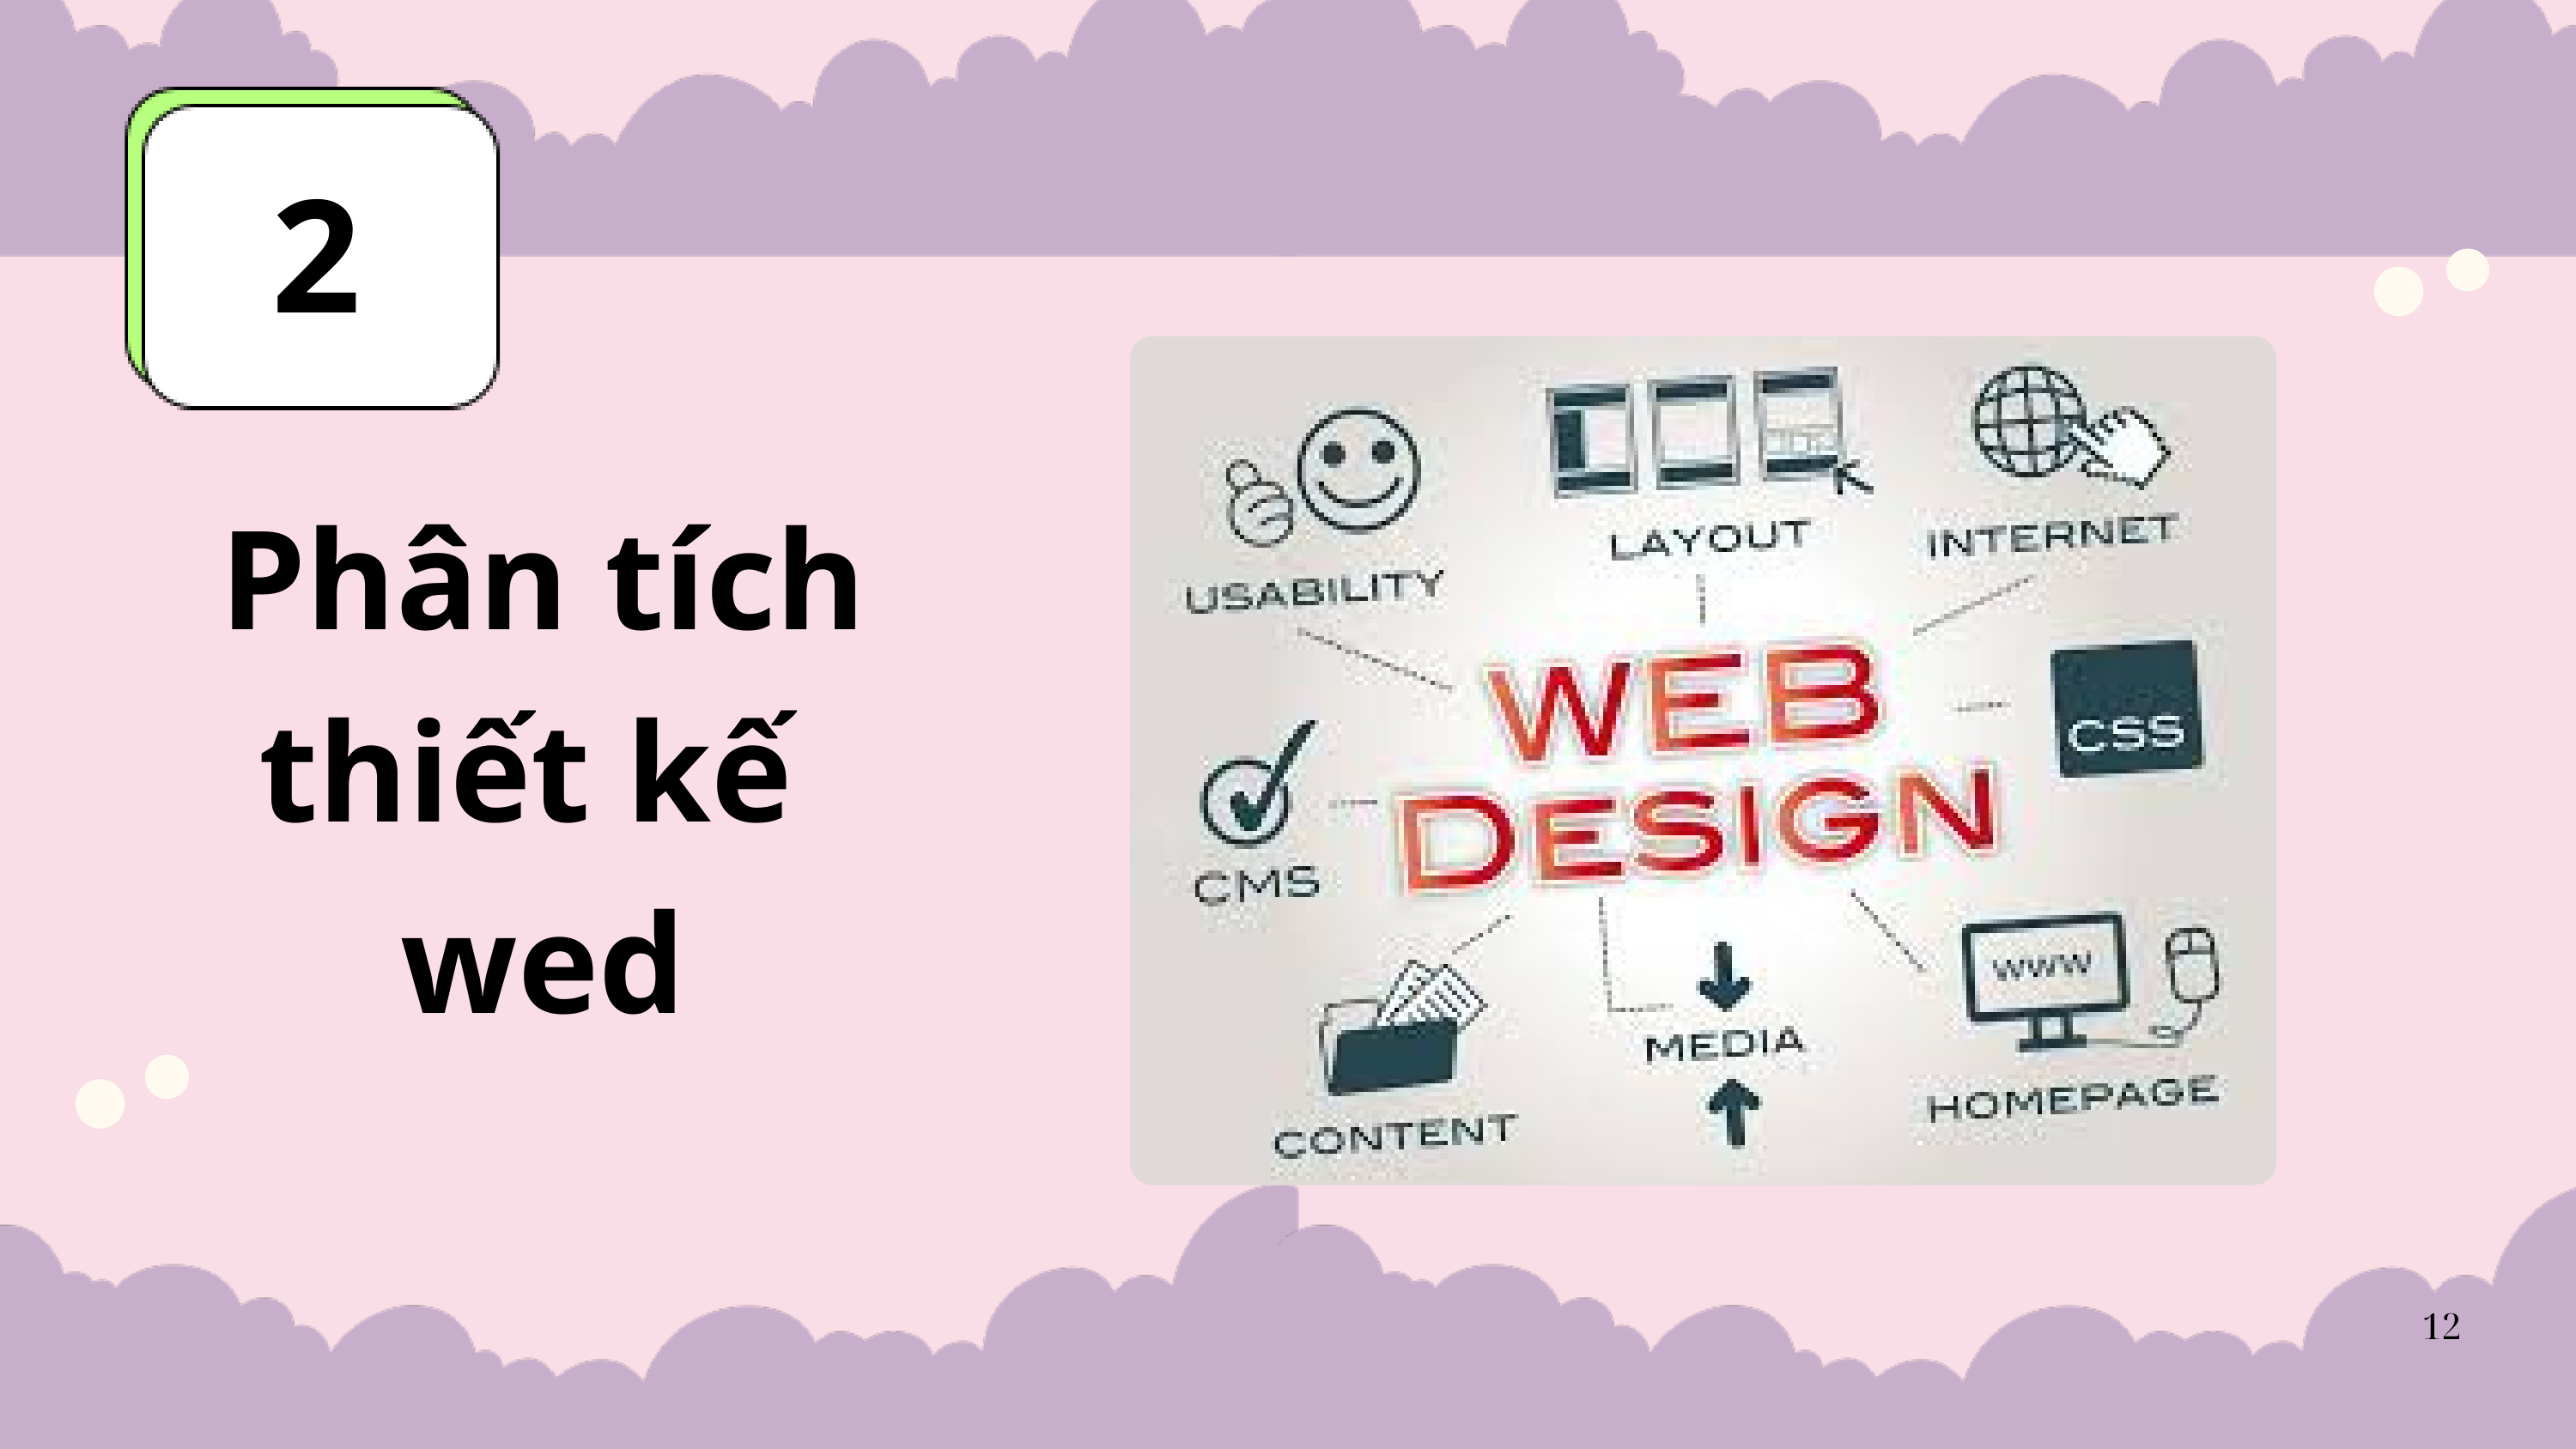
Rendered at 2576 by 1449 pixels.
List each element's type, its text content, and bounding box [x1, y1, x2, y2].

text_box [0, 0, 1278, 257]
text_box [2373, 266, 2424, 317]
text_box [2445, 248, 2490, 292]
text_box [1278, 0, 2576, 257]
text_box [125, 344, 501, 410]
text_box [0, 1185, 253, 1449]
text_box [125, 87, 501, 124]
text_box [75, 1078, 125, 1129]
text_box Phân tích thiết kế wed [199, 464, 888, 1041]
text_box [144, 1054, 190, 1100]
text_box [1277, 1185, 2576, 1449]
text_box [1129, 336, 2277, 1185]
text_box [258, 851, 829, 1449]
text_box [833, 1185, 1277, 1449]
text_box 12 [2421, 1296, 2462, 1348]
text_box 2 [4, 124, 629, 344]
